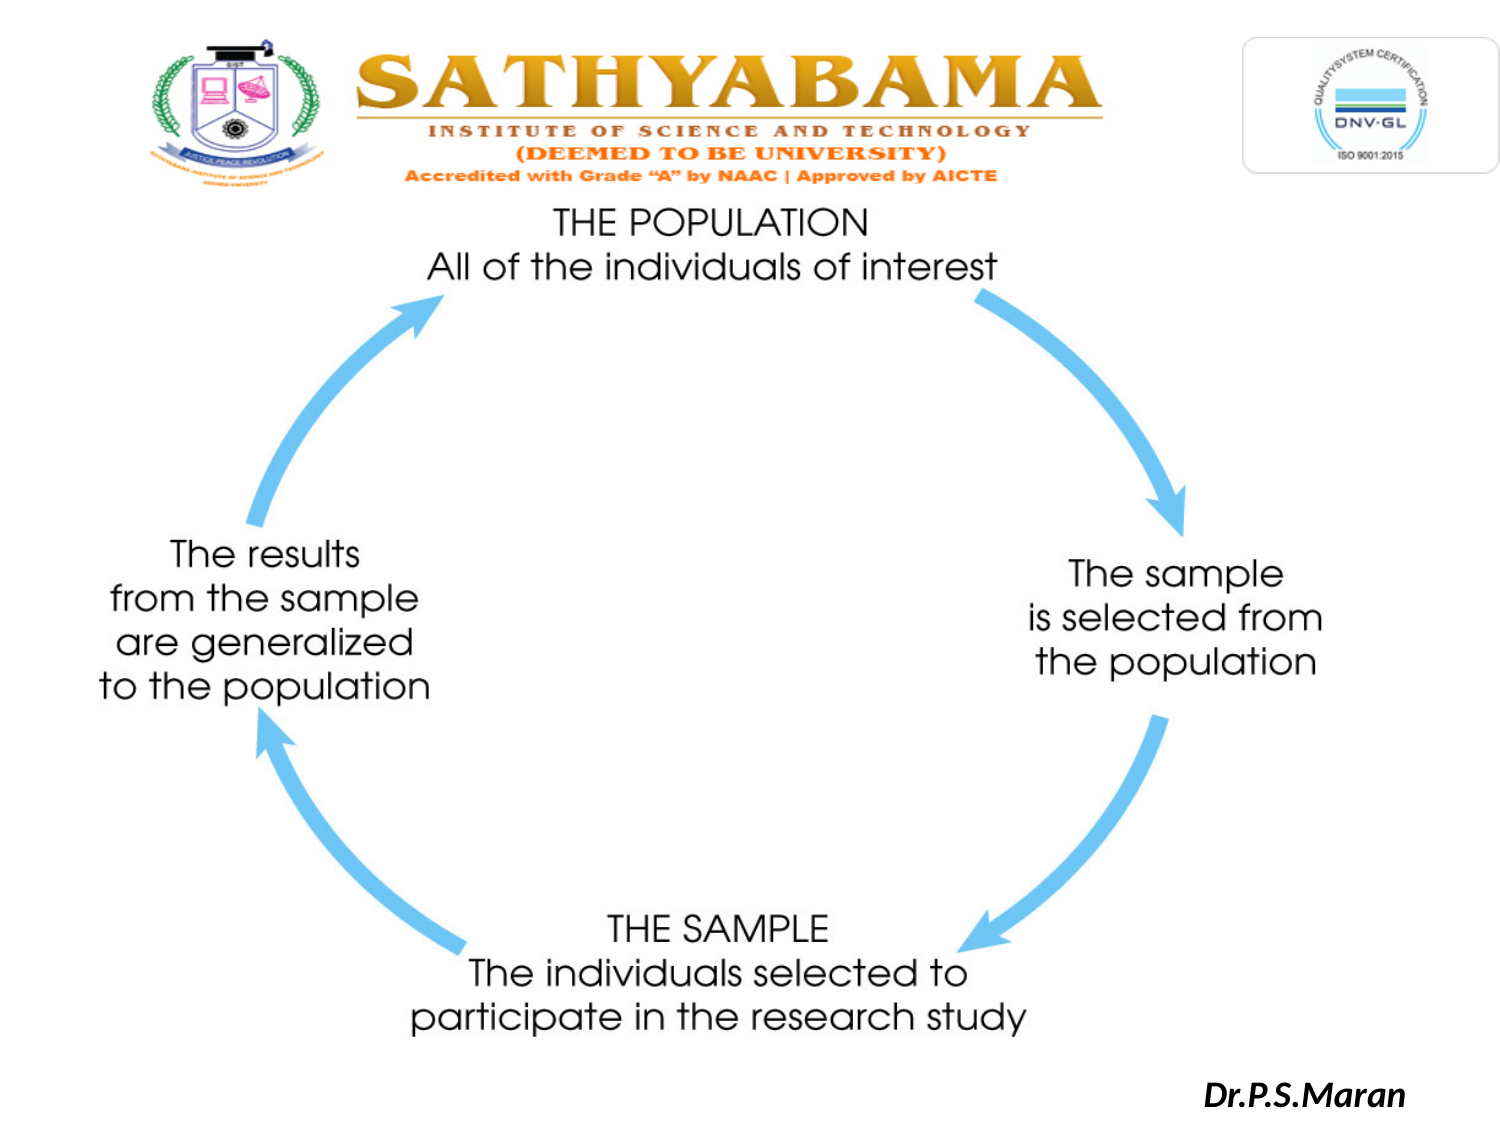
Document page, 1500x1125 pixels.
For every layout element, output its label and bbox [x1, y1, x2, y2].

picture [1242, 37, 1500, 174]
picture [137, 37, 1238, 188]
picture [99, 204, 1326, 1038]
